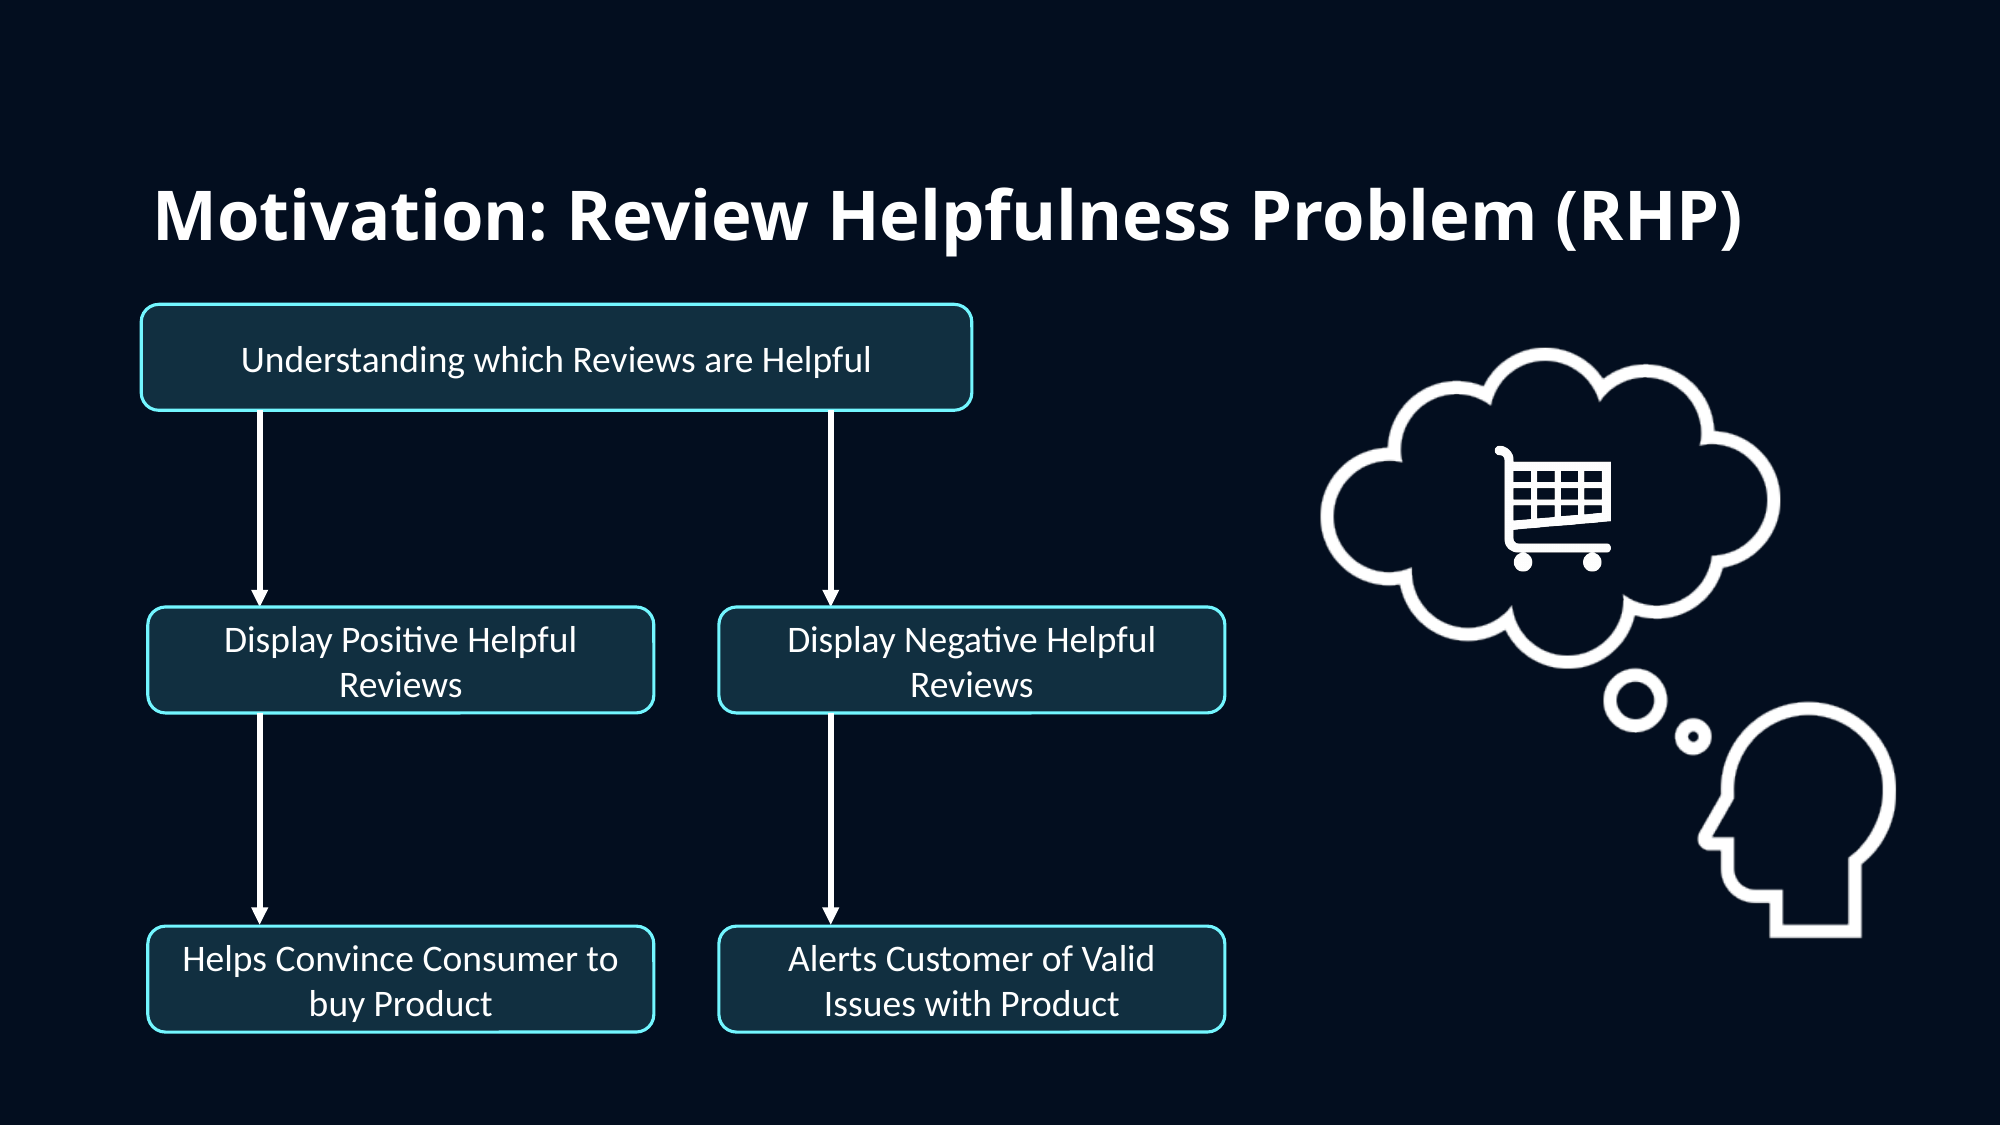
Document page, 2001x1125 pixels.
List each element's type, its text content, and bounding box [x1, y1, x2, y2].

text_box Understanding which Reviews are Helpful [140, 303, 973, 412]
picture [1287, 321, 1930, 964]
text_box Alerts Customer of Valid Issues with Product [717, 925, 1226, 1034]
text_box Display Positive Helpful Reviews [146, 605, 655, 715]
text_box Helps Convince Consumer to buy Product [146, 925, 655, 1034]
text_box Display Negative Helpful Reviews [717, 605, 1226, 715]
title Motivation: Review Helpfulness Problem (RHP) [137, 111, 1863, 263]
